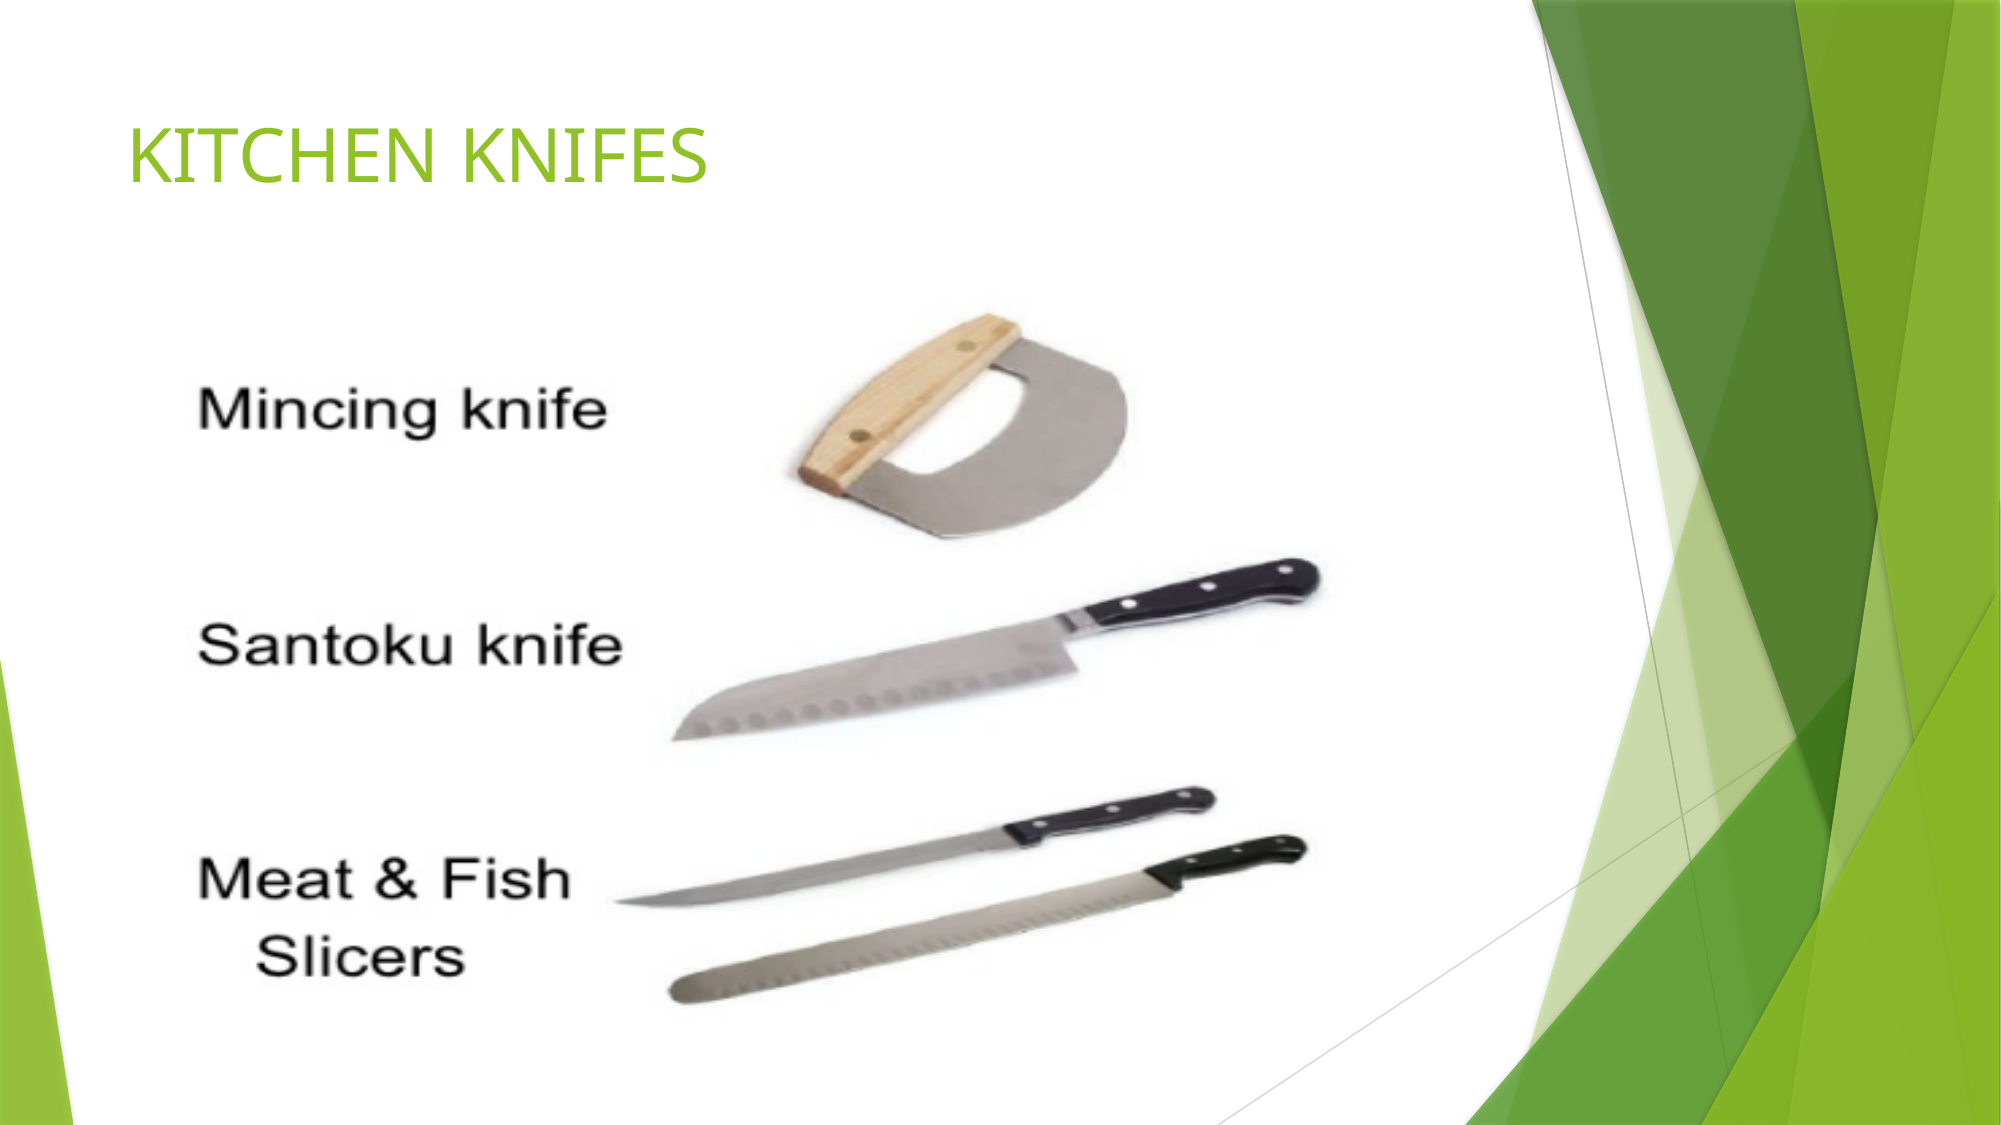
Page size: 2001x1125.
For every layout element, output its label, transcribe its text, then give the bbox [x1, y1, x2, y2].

title KITCHEN KNIFES [111, 99, 1522, 317]
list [136, 279, 1353, 1034]
